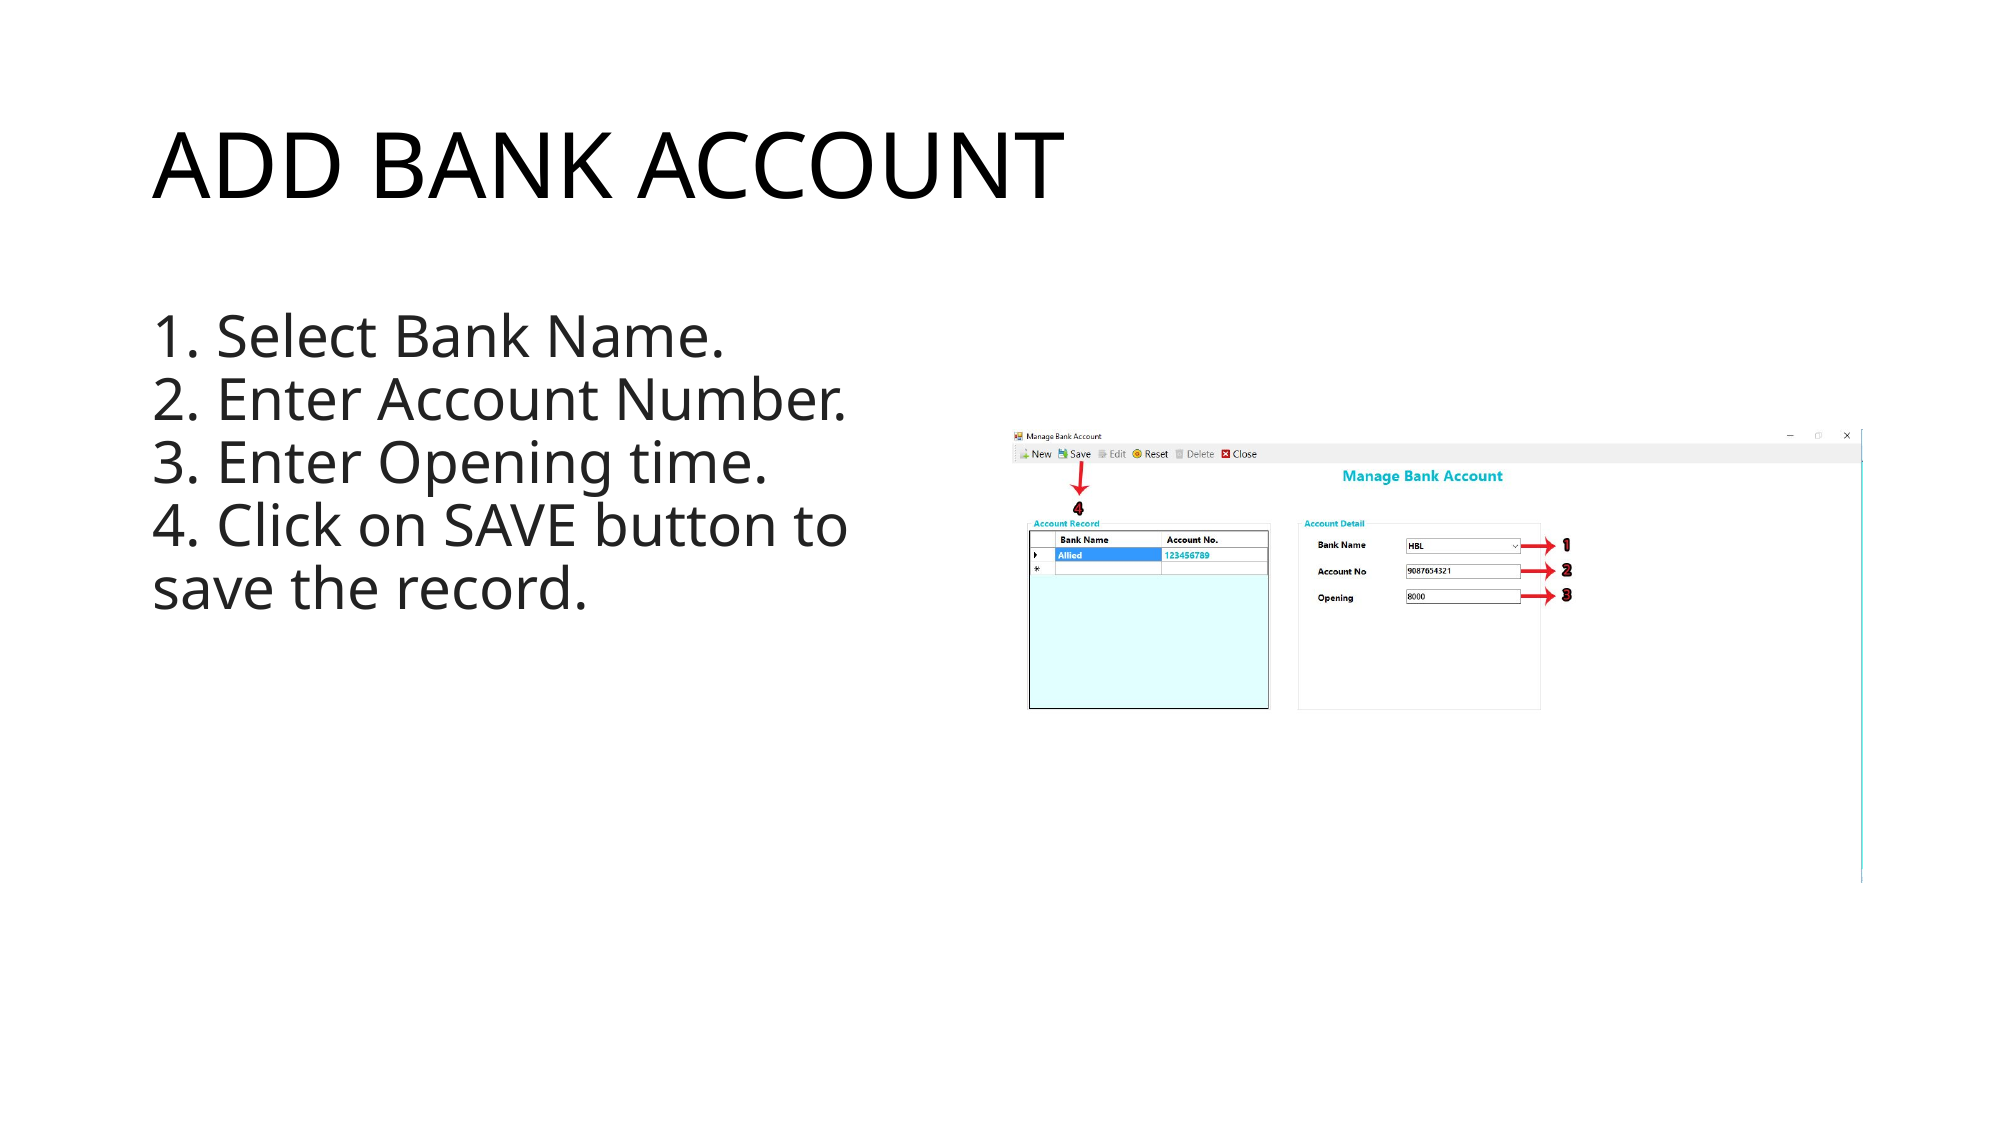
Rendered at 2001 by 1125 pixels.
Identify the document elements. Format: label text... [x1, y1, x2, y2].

list 1. Select Bank Name. 2. Enter Account Number. 3. Enter Opening time. 4. Click on SAVE button to save the record. [137, 299, 988, 1014]
title ADD BANK ACCOUNT [137, 59, 1863, 278]
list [1012, 429, 1863, 883]
